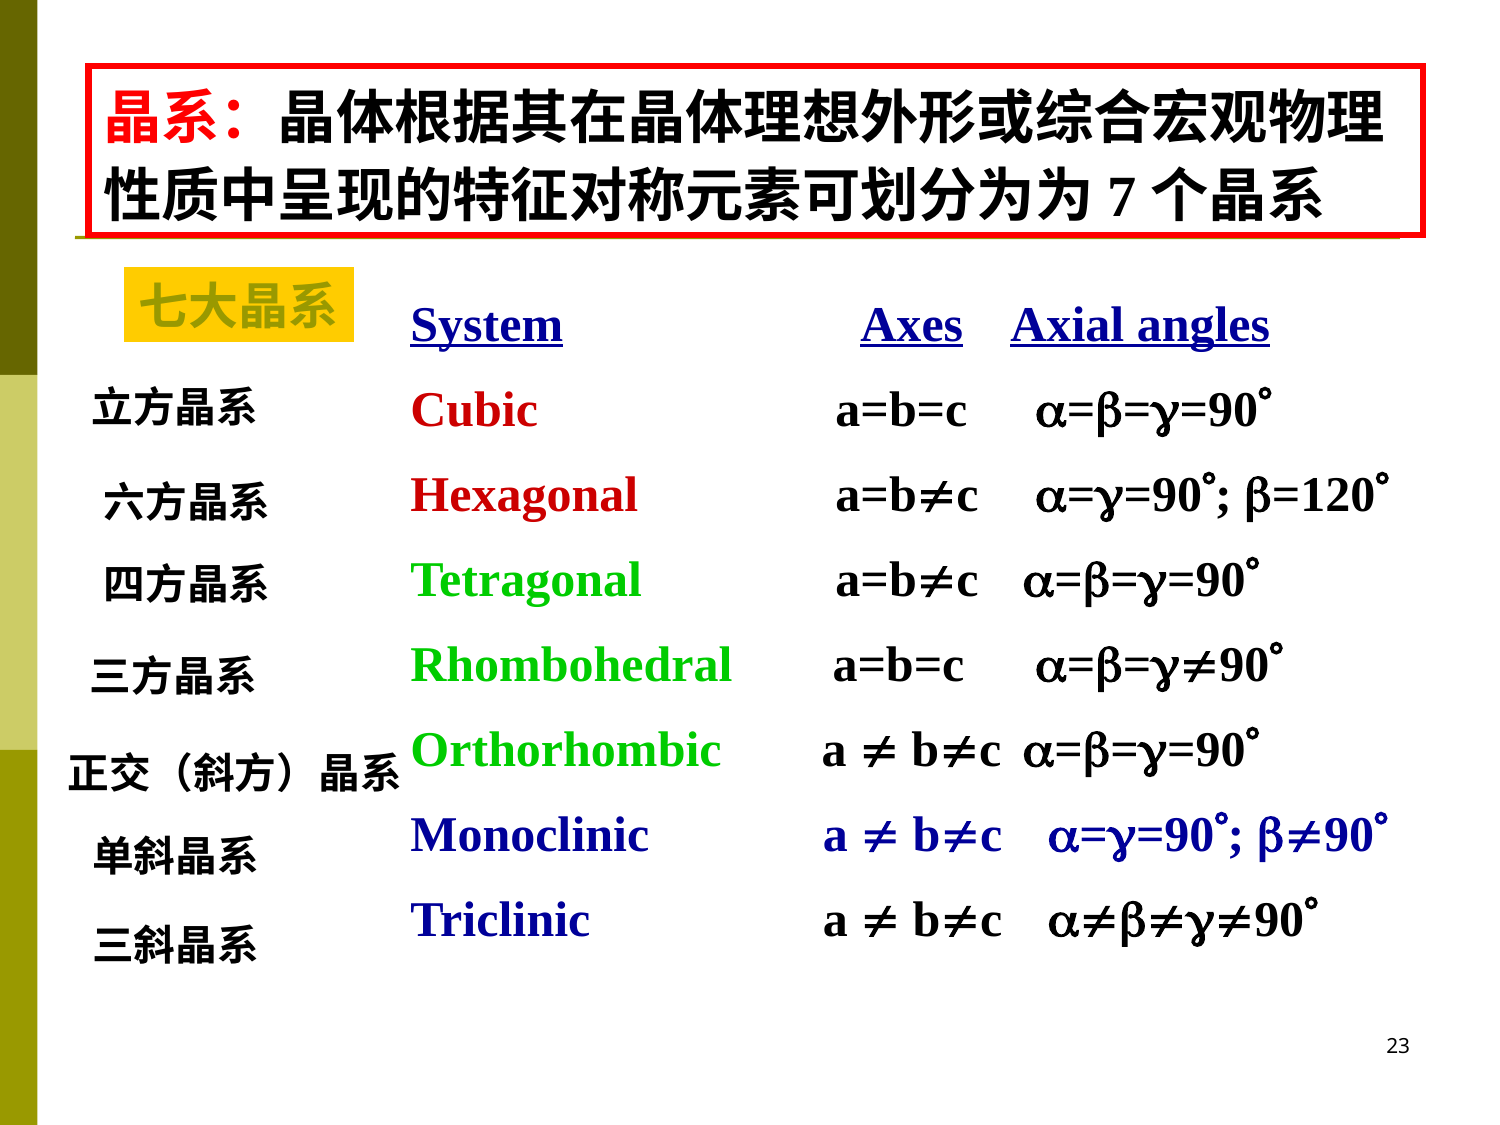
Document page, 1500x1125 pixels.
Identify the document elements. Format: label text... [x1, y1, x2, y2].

text_box 三斜晶系 [77, 910, 275, 976]
text_box 单斜晶系 [77, 822, 275, 888]
slide_number 23 [1074, 1025, 1425, 1100]
text_box 六方晶系 [88, 467, 286, 533]
text_box 正交（斜方）晶系 [53, 739, 420, 805]
text_box System Axes Axial angles Cubic a=b=c ===90 Hexagonal a=bc ==90; =120 Tetragonal a=bc ===90 Rhombohedral a=b=c ==90 Orthorhombic a  bc ===90 Monoclinic a  bc ==90; 90 Triclinic a  bc 90 [395, 283, 1424, 1014]
text_box 立方晶系 [76, 373, 325, 439]
text_box 三方晶系 [74, 641, 272, 707]
text_box 四方晶系 [88, 550, 286, 616]
text_box 七大晶系 [124, 267, 354, 342]
text_box 晶系：晶体根据其在晶体理想外形或综合宏观物理性质中呈现的特征对称元素可划分为为7个晶系 [88, 66, 1424, 235]
